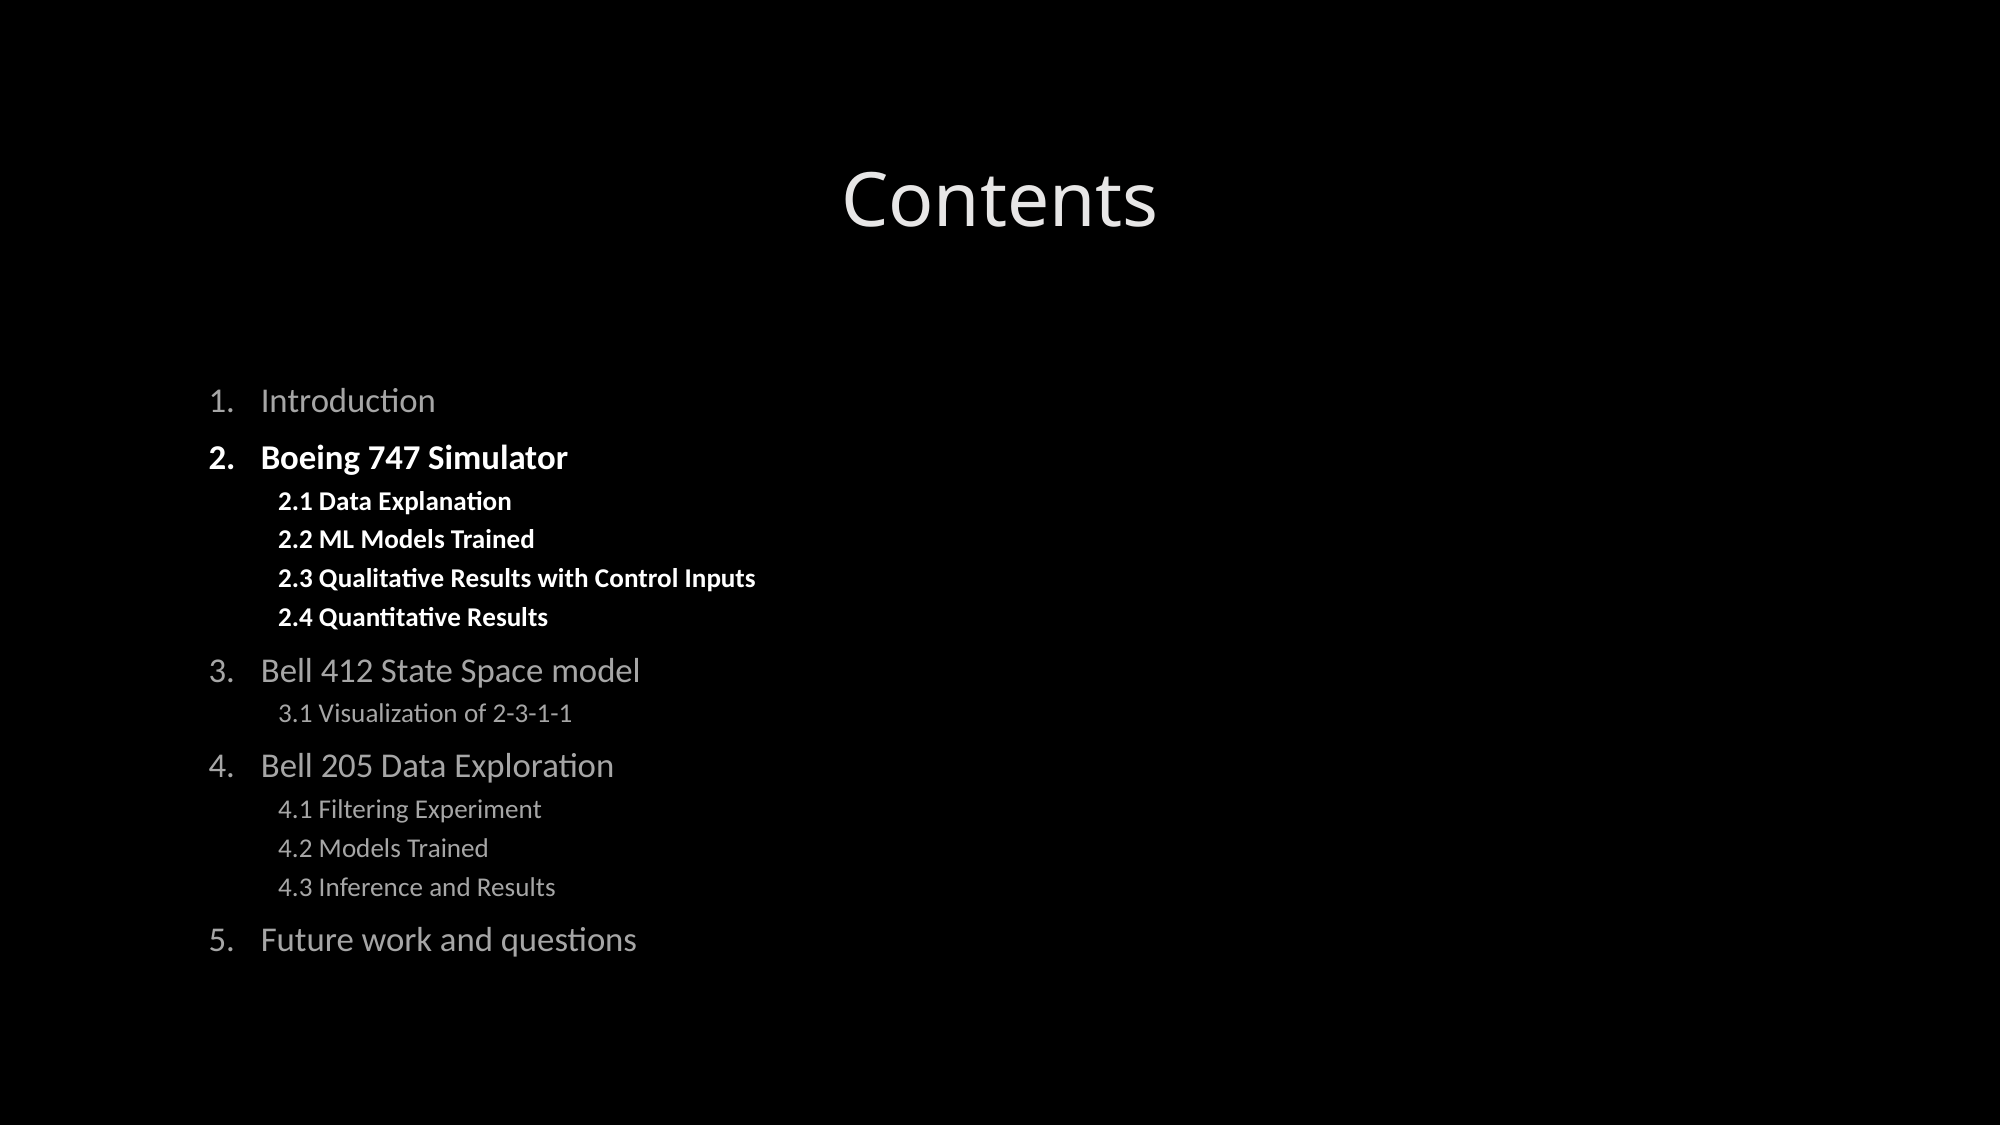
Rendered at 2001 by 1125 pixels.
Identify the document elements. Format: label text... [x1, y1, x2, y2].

title Contents [193, 32, 1807, 251]
list Introduction Boeing 747 Simulator 2.1 Data Explanation 2.2 ML Models Trained 2.3 Qualitative Results with Control Inputs 2.4 Quantitative Results Bell 412 State Space model 3.1 Visualization of 2-3-1-1 Bell 205 Data Exploration 4.1 Filtering Experiment 4.2 Models Trained 4.3 Inference and Results Future work and questions [193, 374, 1807, 971]
